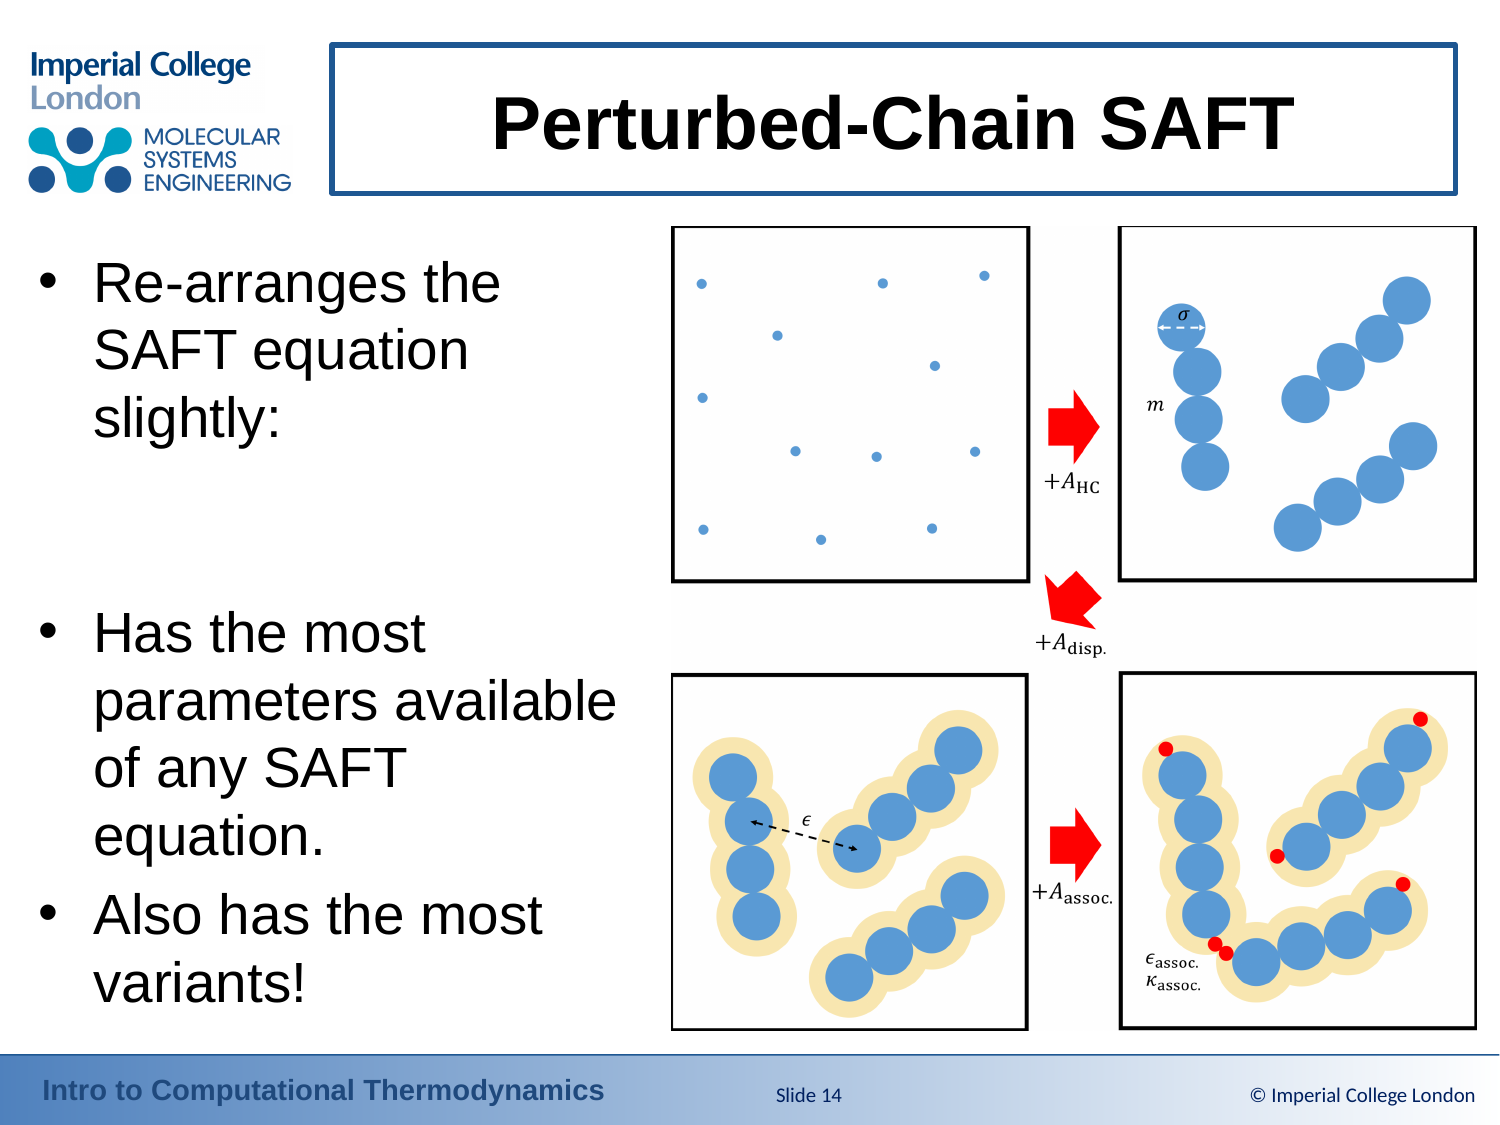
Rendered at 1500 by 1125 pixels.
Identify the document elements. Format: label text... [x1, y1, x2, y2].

title Perturbed-Chain SAFT [329, 42, 1458, 196]
picture [27, 125, 293, 194]
footer © Imperial College London [1234, 1073, 1495, 1115]
slide_number Slide 14 [667, 1073, 952, 1115]
picture [27, 45, 265, 113]
picture [671, 225, 1477, 1032]
